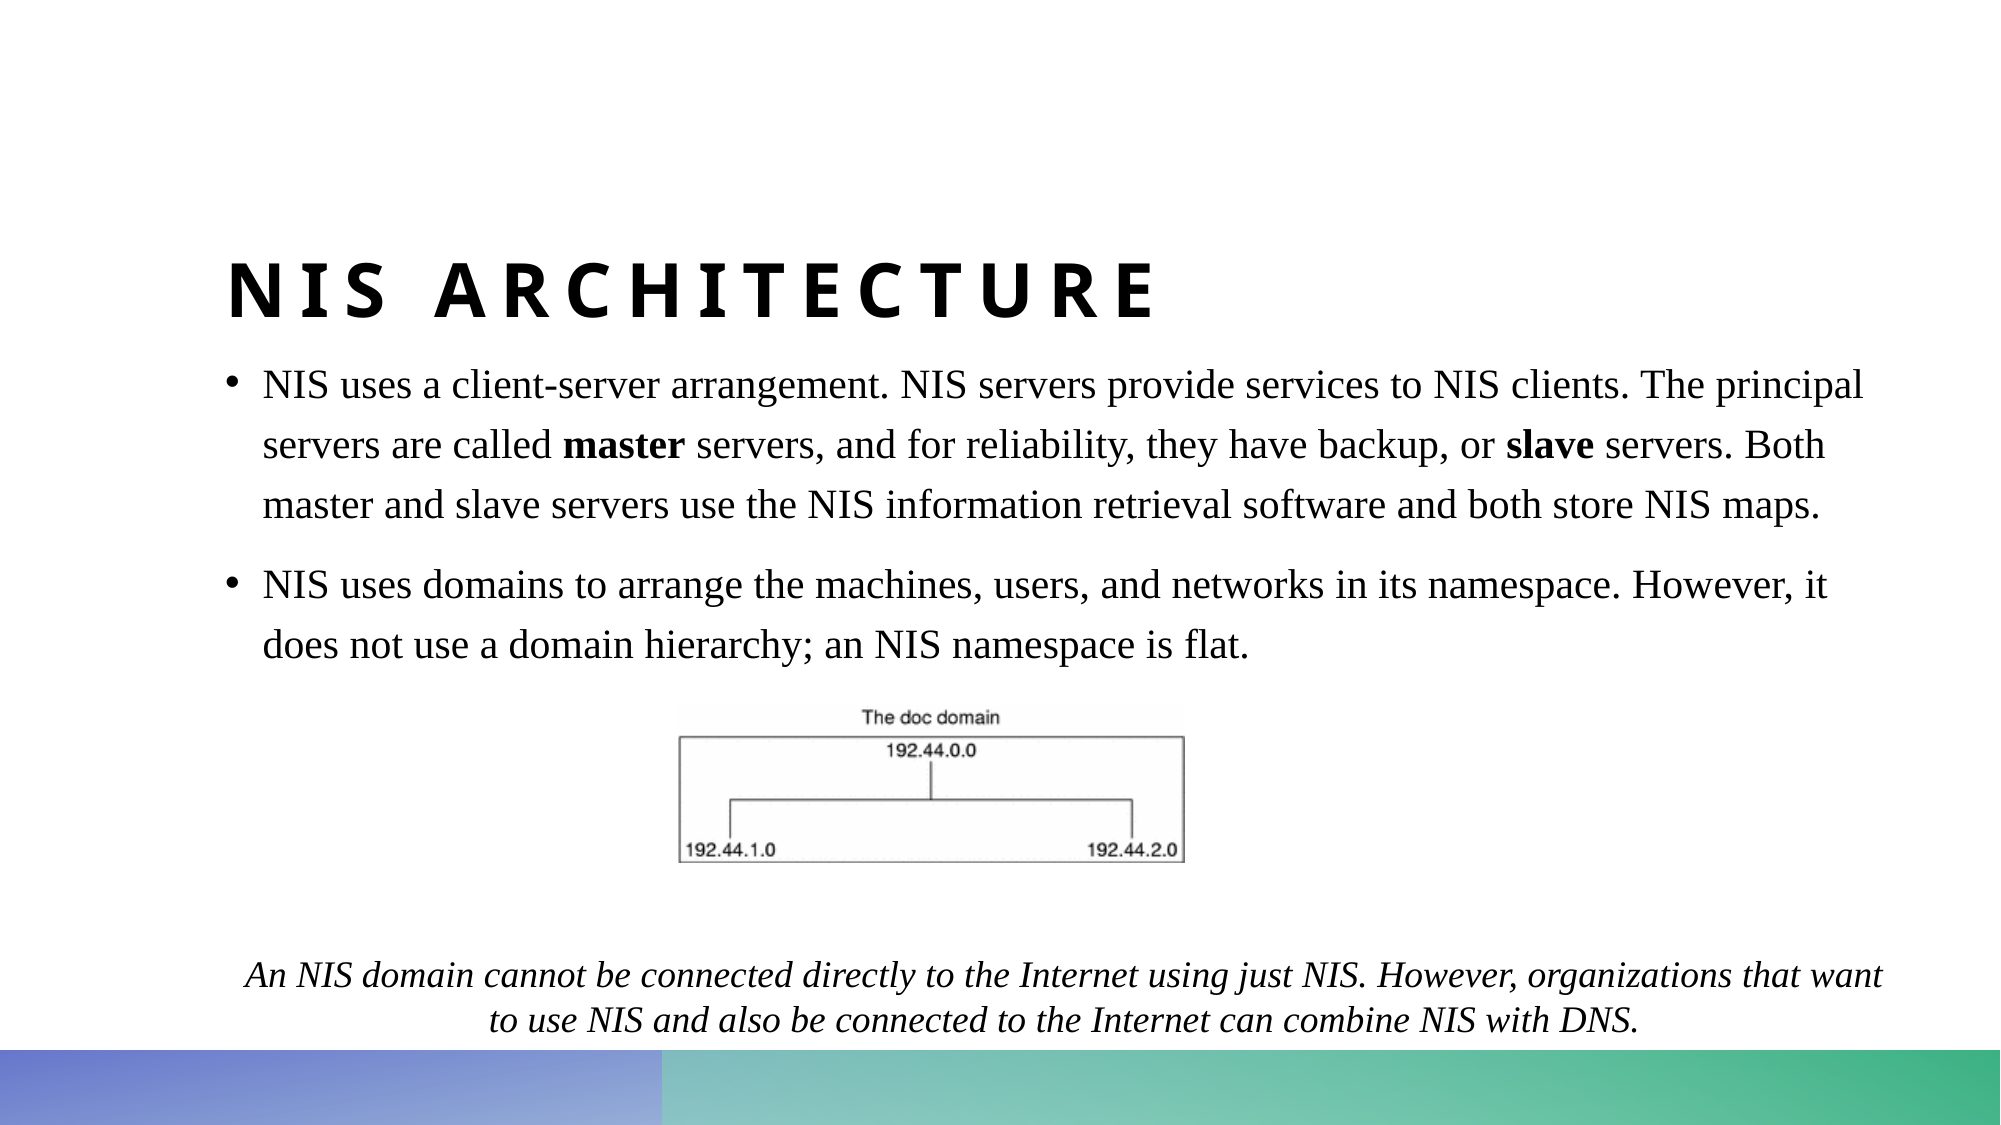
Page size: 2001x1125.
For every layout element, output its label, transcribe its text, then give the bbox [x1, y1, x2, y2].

list NIS uses a client-server arrangement. NIS servers provide services to NIS clients. The principal servers are called master servers, and for reliability, they have backup, or slave servers. Both master and slave servers use the NIS information retrieval software and both store NIS maps. NIS uses domains to arrange the machines, users, and networks in its namespace. However, it does not use a domain hierarchy; an NIS namespace is flat. [225, 346, 1905, 942]
title NIS Architecture [225, 130, 1905, 333]
picture [678, 705, 1185, 863]
text_box An NIS domain cannot be connected directly to the Internet using just NIS. However, organizations that want to use NIS and also be connected to the Internet can combine NIS with DNS. [224, 942, 1905, 1048]
